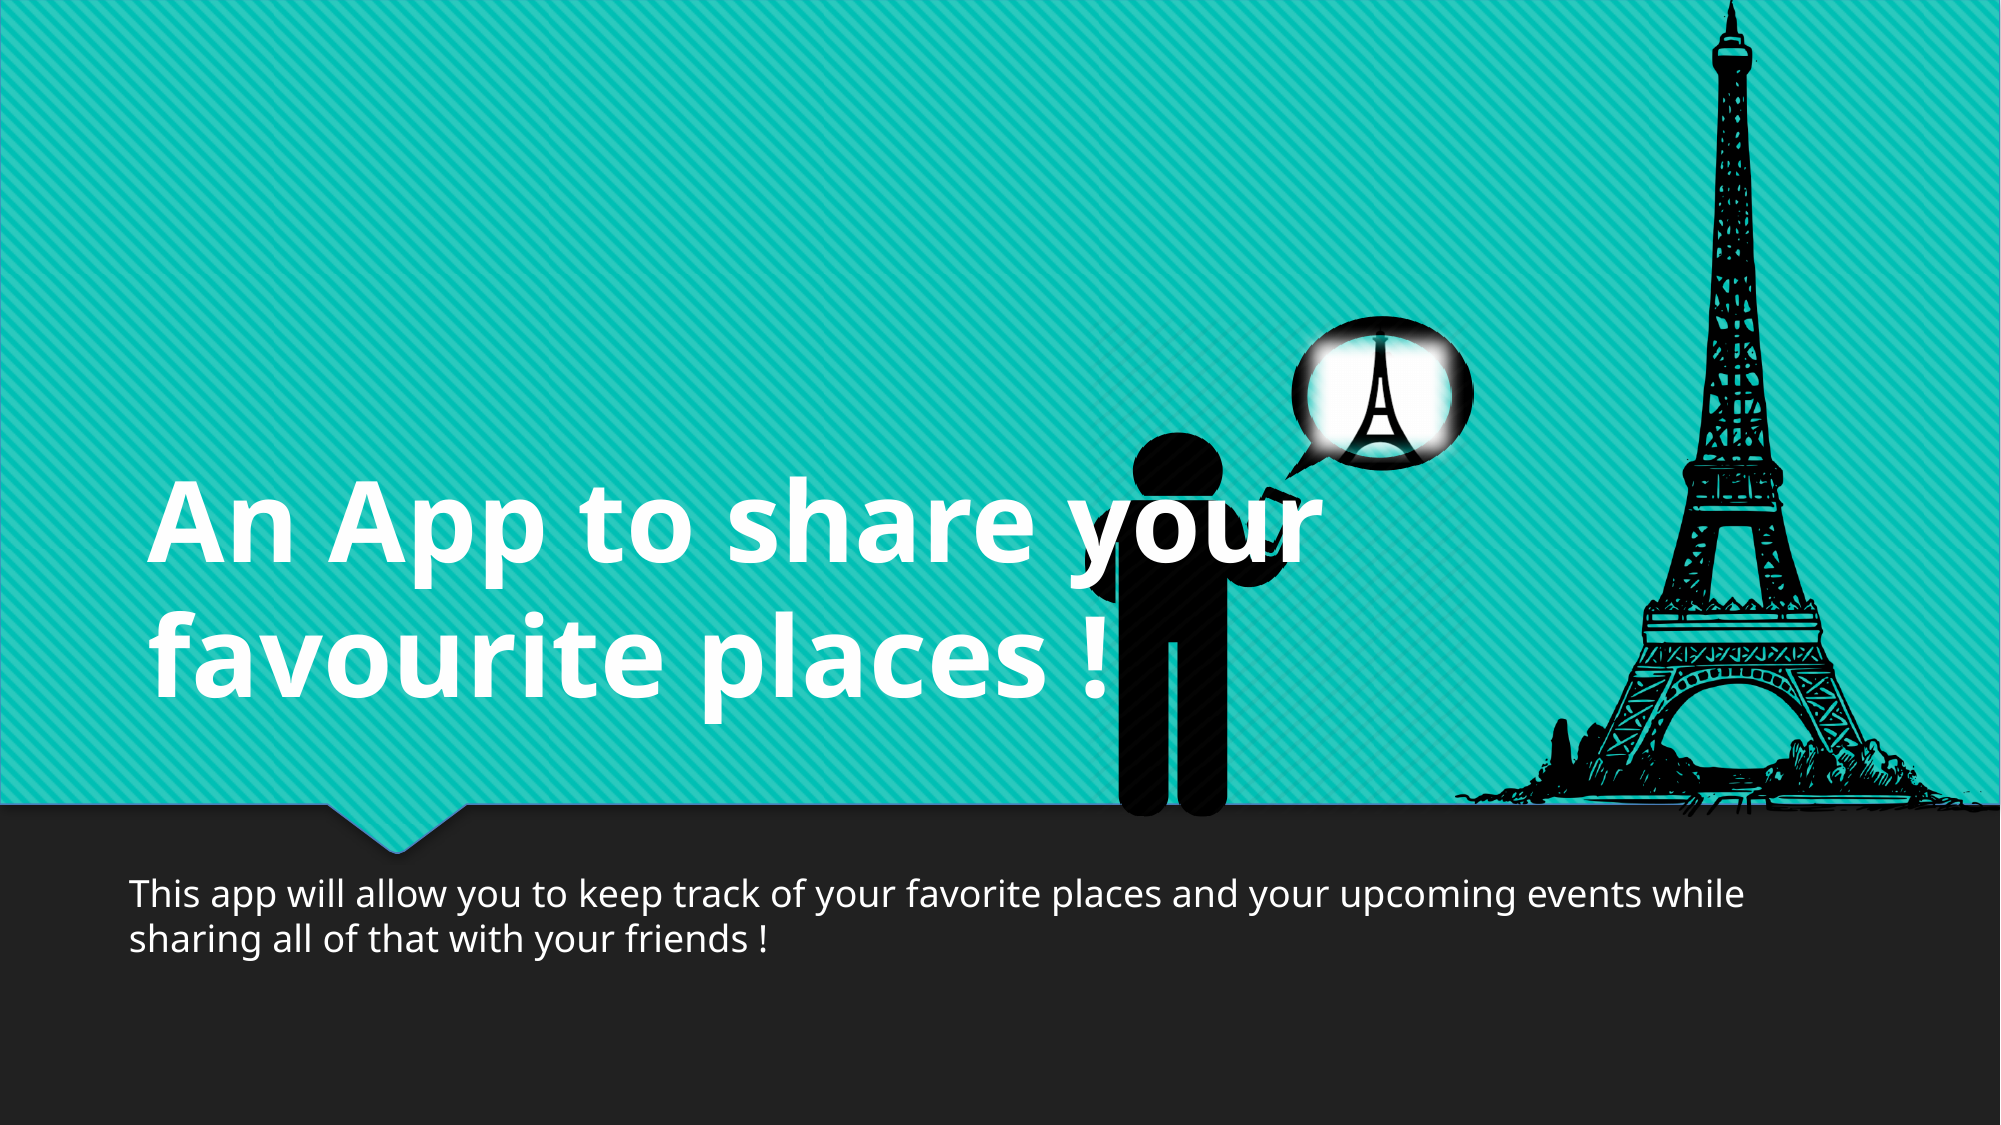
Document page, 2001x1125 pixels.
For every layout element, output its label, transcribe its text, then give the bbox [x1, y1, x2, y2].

text_box This app will allow you to keep track of your favorite places and your upcoming events while sharing all of that with your friends ! [114, 862, 1852, 1003]
text_box An App to share your favourite places ! [132, 240, 1449, 728]
picture [1, 0, 2000, 852]
